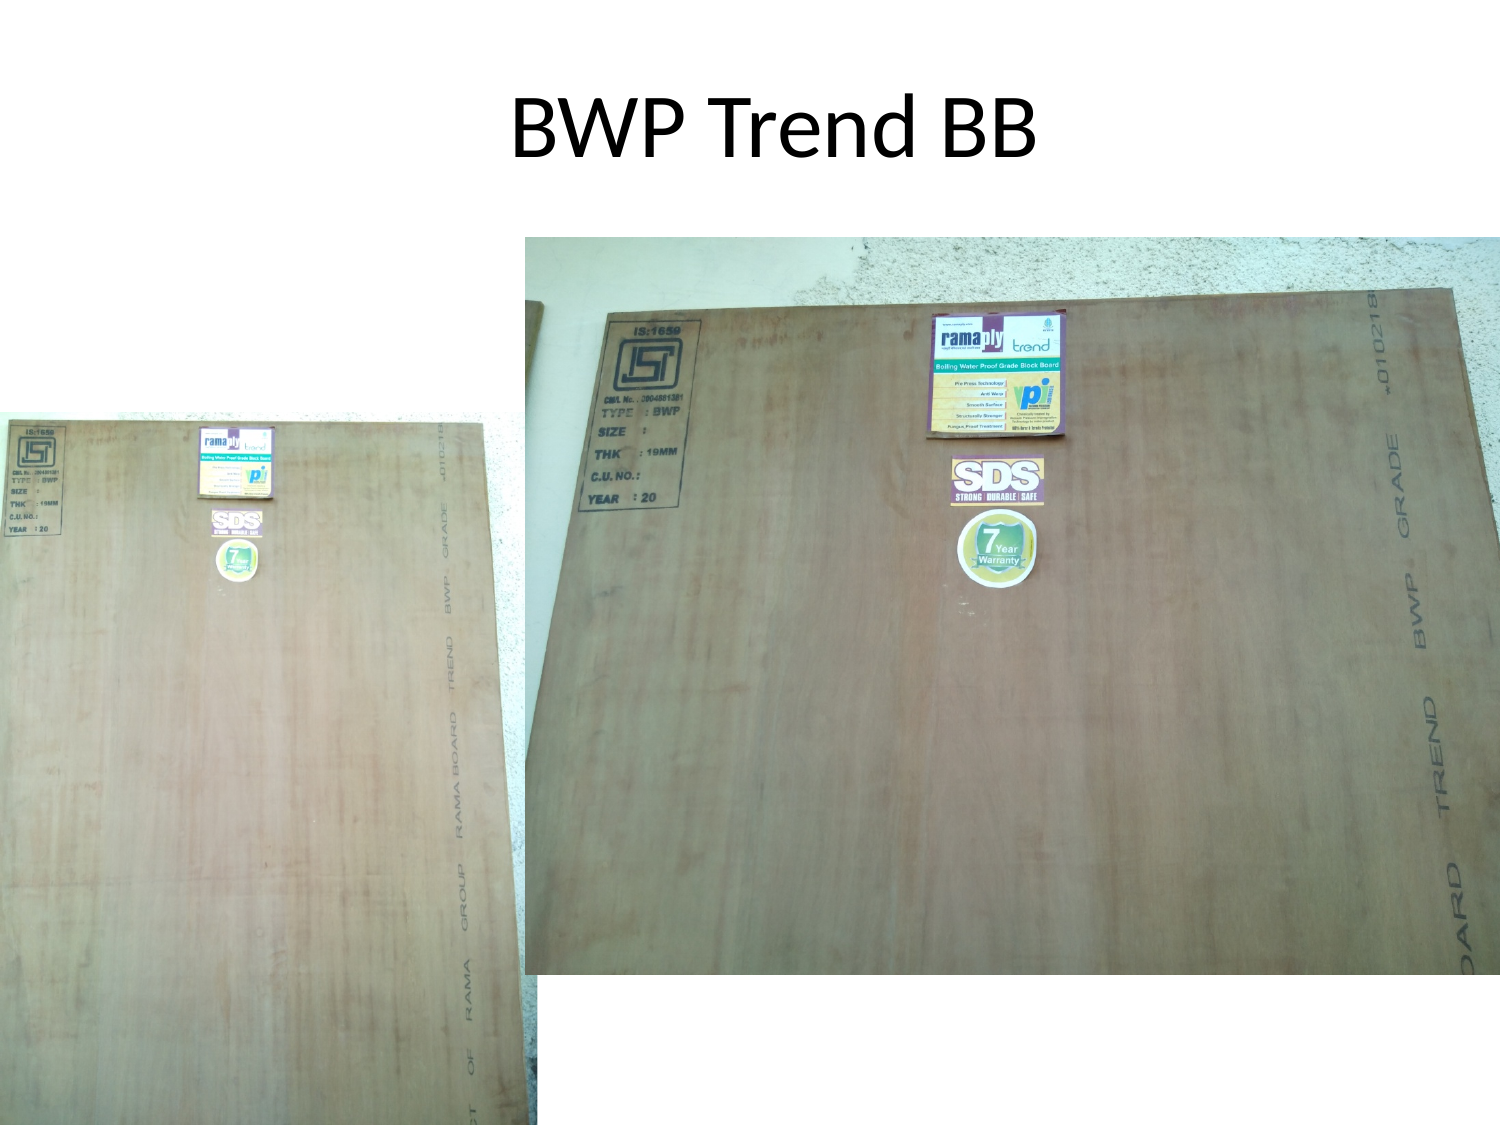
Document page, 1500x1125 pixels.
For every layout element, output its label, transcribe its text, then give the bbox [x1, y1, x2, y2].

picture [0, 237, 1500, 1125]
title BWP Trend BB [137, 0, 1413, 242]
